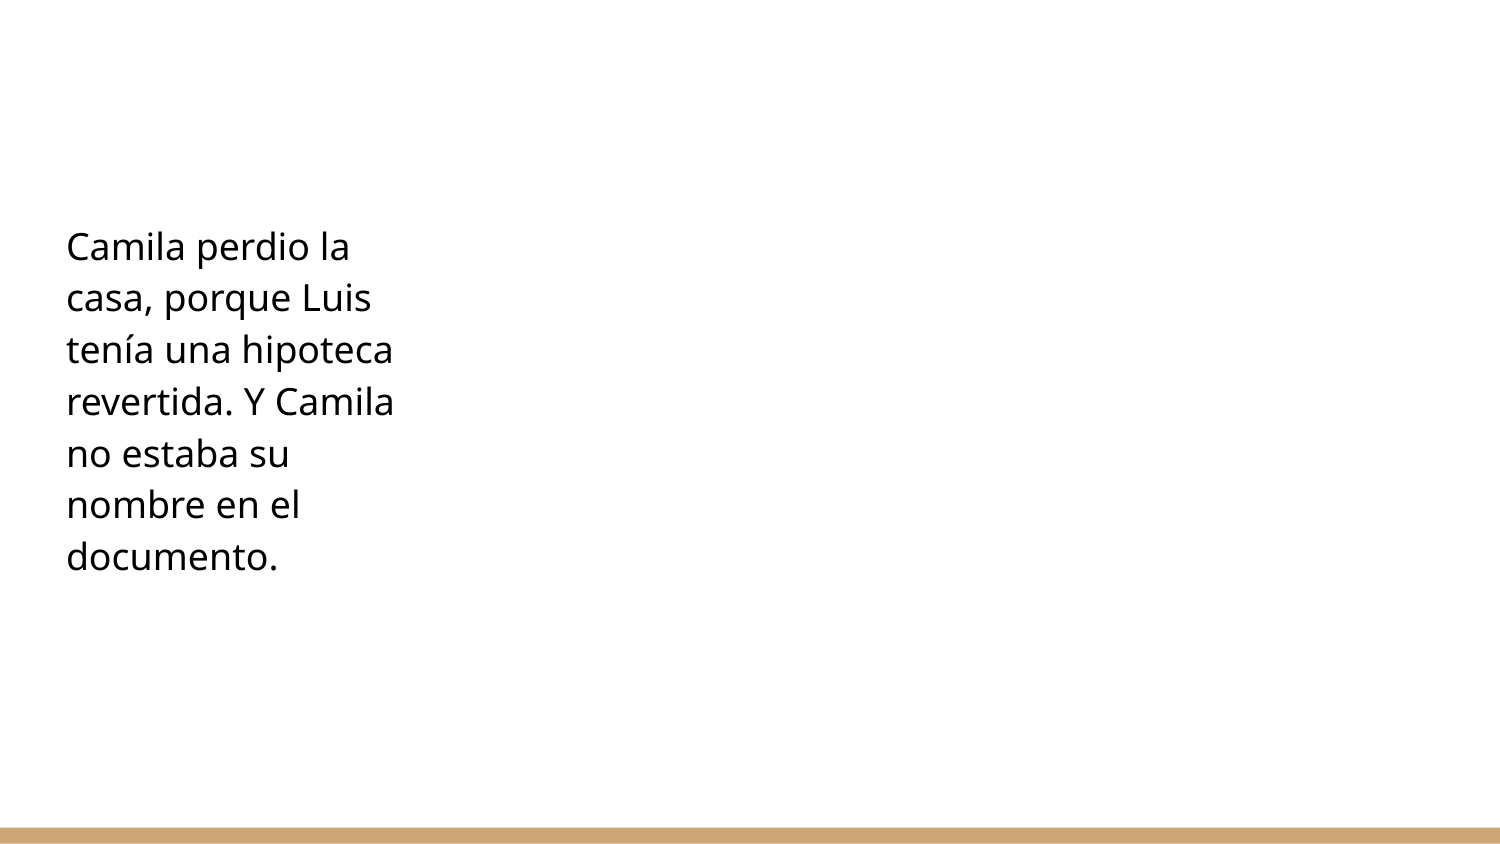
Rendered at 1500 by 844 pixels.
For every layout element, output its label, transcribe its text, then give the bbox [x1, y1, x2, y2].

list Camila perdio la casa, porque Luis tenía una hipoteca revertida. Y Camila no estaba su nombre en el documento. [51, 200, 419, 752]
